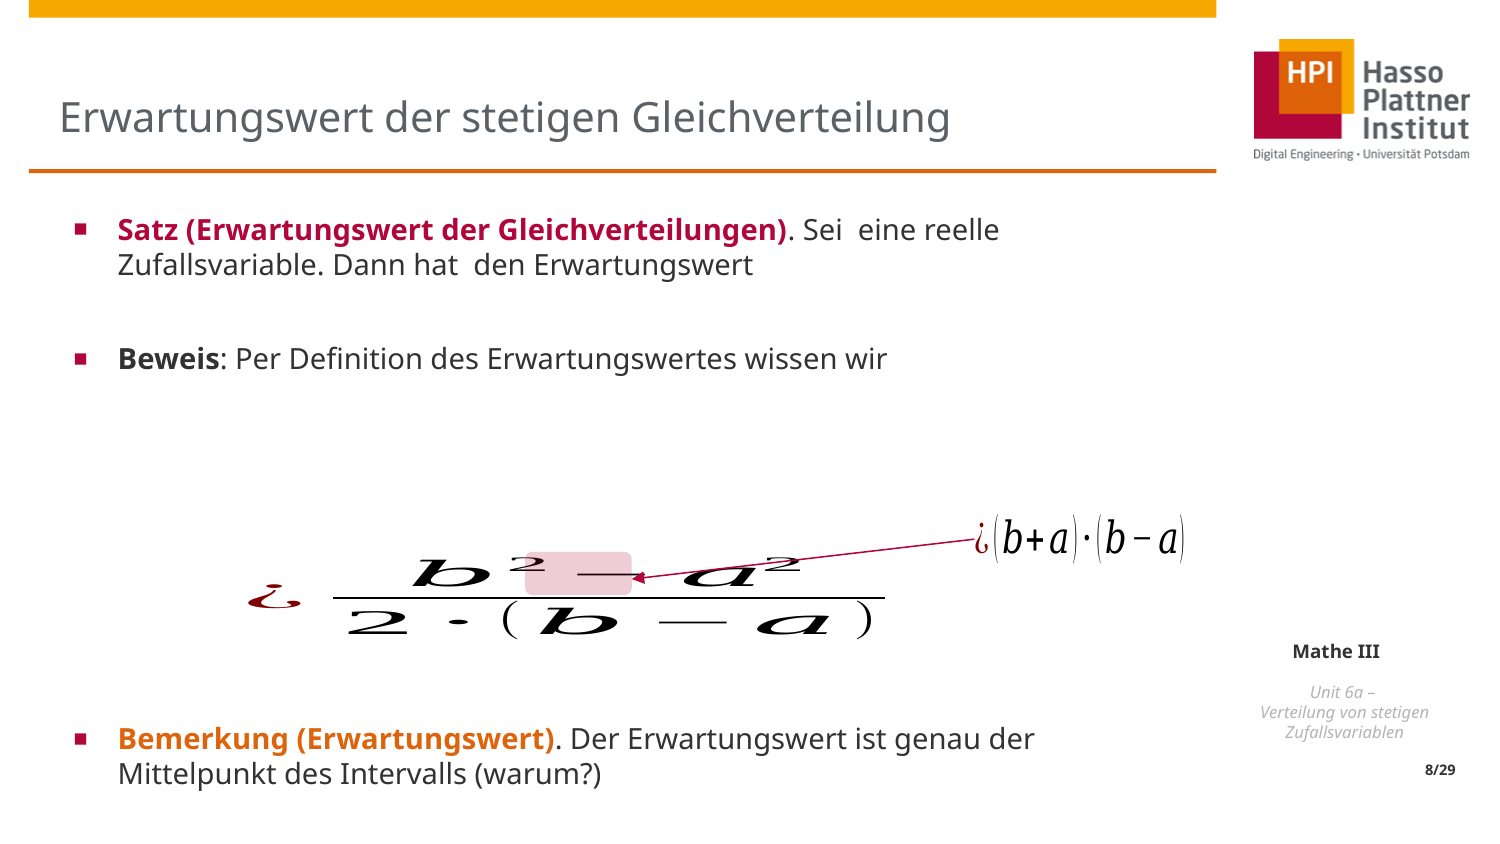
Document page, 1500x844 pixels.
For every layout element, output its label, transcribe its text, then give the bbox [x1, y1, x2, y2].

title Erwartungswert der stetigen Gleichverteilung [58, 17, 1187, 170]
picture [1254, 39, 1470, 161]
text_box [631, 538, 975, 580]
text_box [523, 549, 634, 598]
